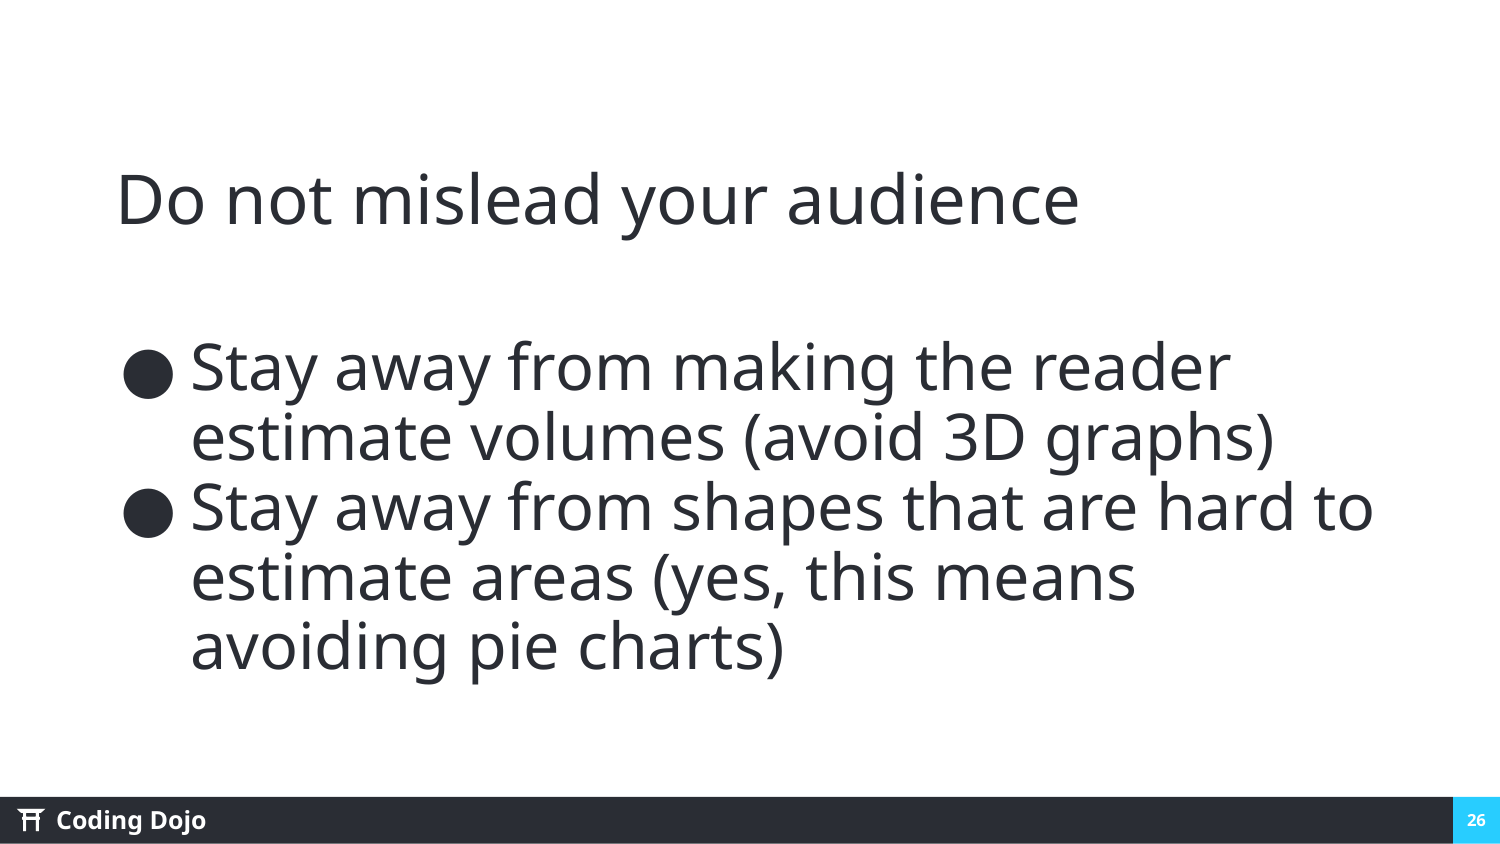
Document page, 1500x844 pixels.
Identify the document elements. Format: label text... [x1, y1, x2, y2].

title Stay away from making the reader estimate volumes (avoid 3D graphs) Stay away from shapes that are hard to estimate areas (yes, this means avoiding pie charts) [103, 277, 1397, 742]
picture [15, 804, 47, 836]
title Do not mislead your audience [103, 140, 1397, 264]
